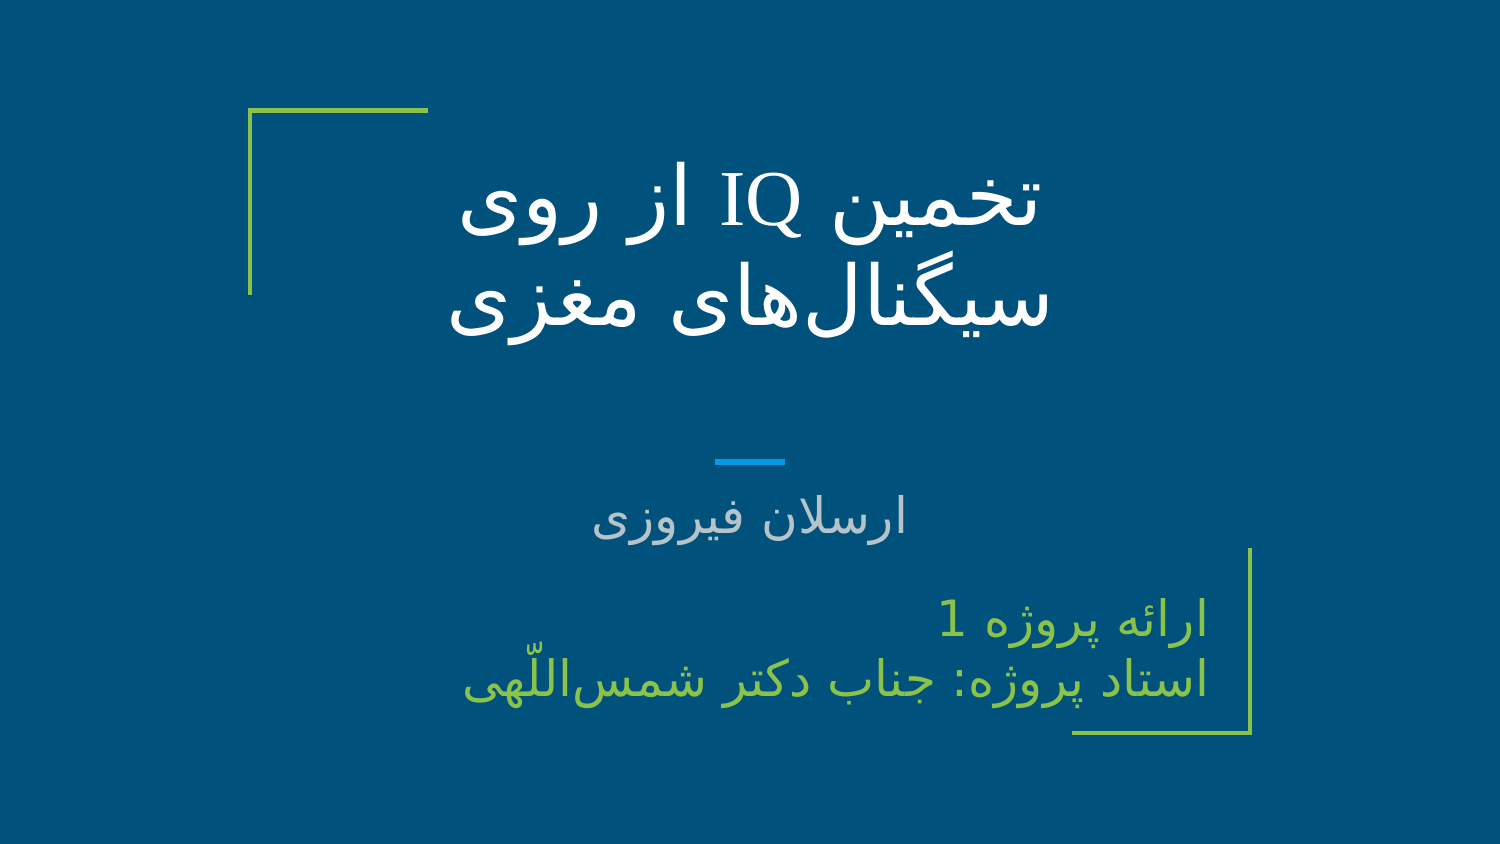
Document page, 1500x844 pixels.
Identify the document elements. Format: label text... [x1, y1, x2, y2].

subtitle ارائه پروژه 1 استاد پروژه: جناب دکتر شمس‌اللّهی [275, 571, 1225, 721]
title تخمین IQ از روی سیگنال‌های مغزی [245, 118, 1255, 358]
text_box ارسلان فیروزی [275, 468, 1225, 570]
